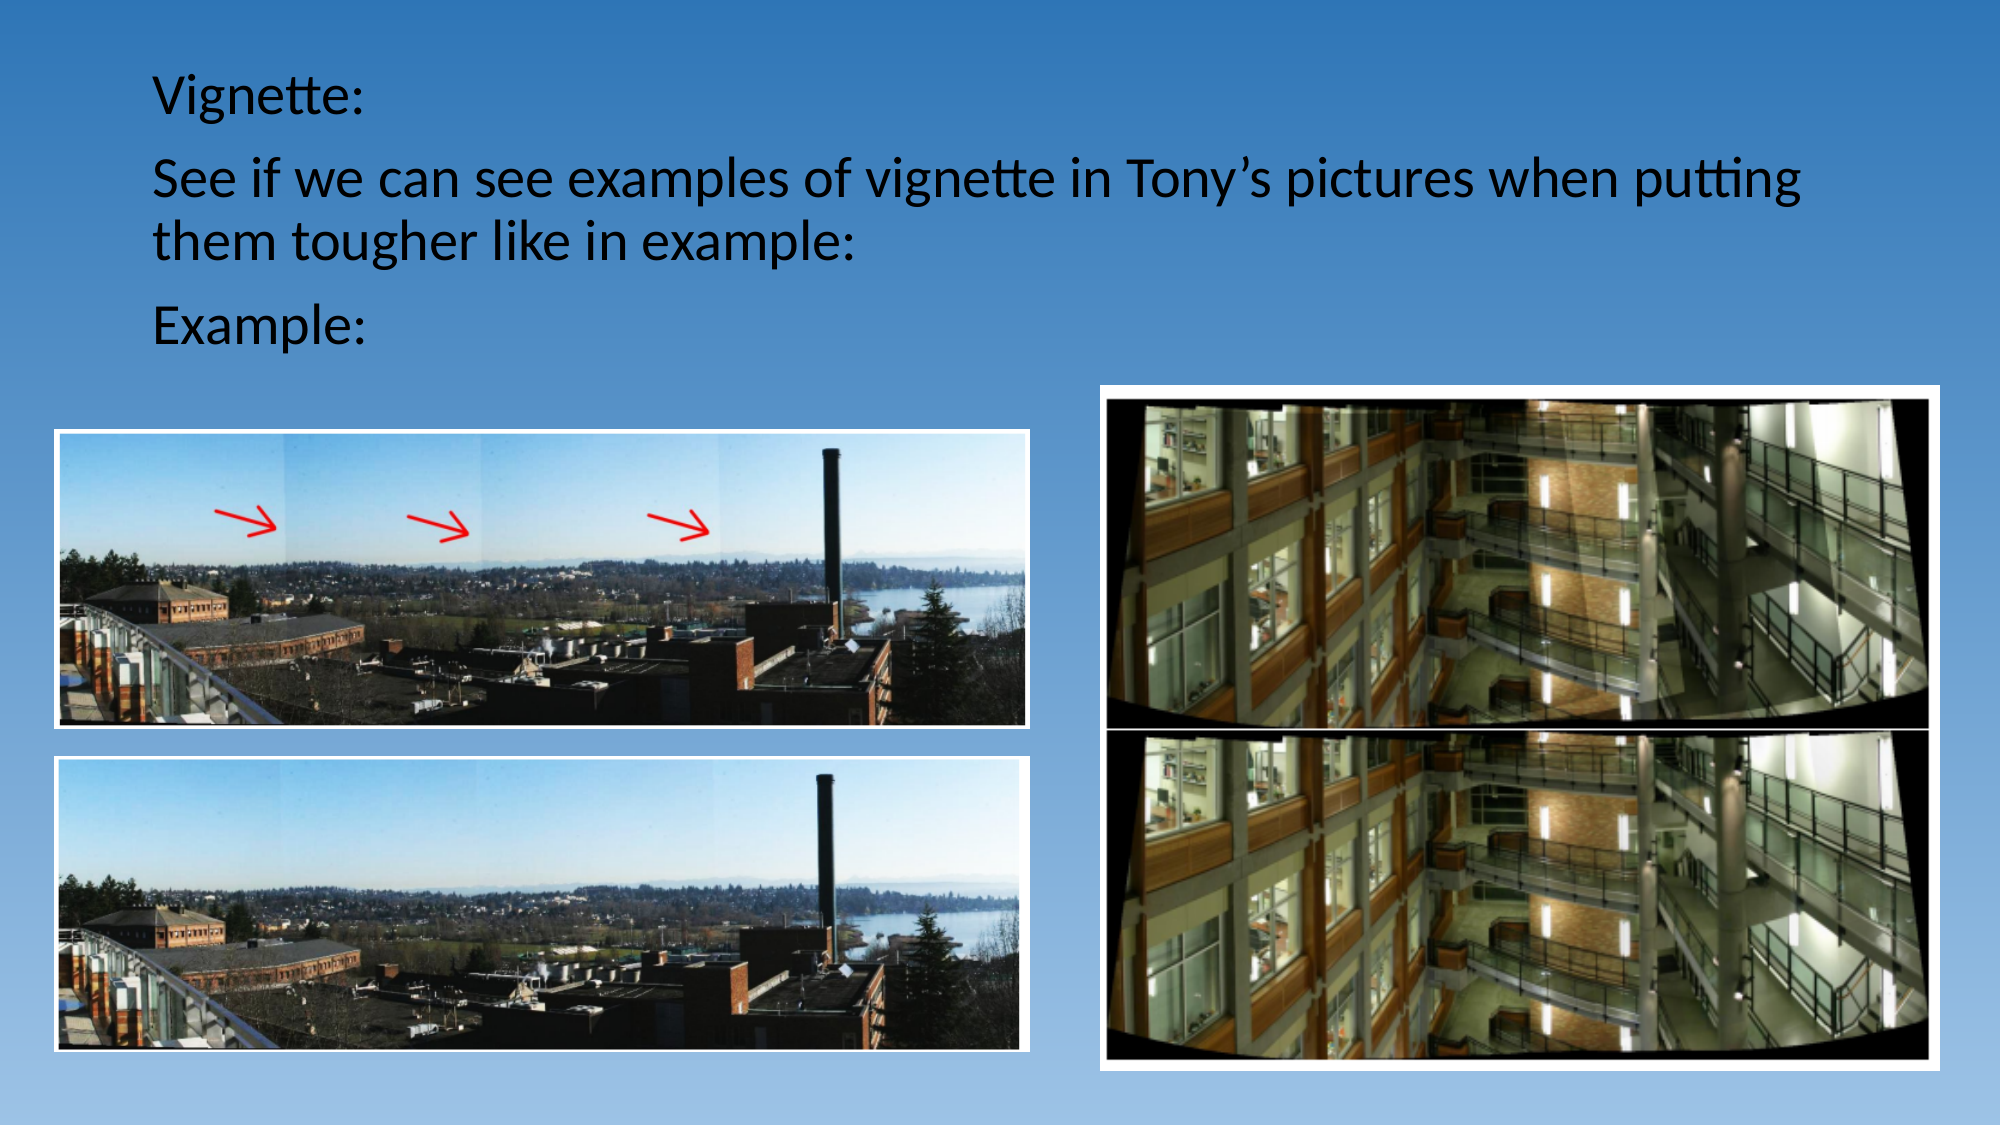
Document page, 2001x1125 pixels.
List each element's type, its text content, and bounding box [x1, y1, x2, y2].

picture [1099, 385, 1940, 1071]
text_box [54, 429, 1030, 1052]
list Vignette: See if we can see examples of vignette in Tony’s pictures when putting them tougher like in example: Example: [137, 56, 1863, 401]
